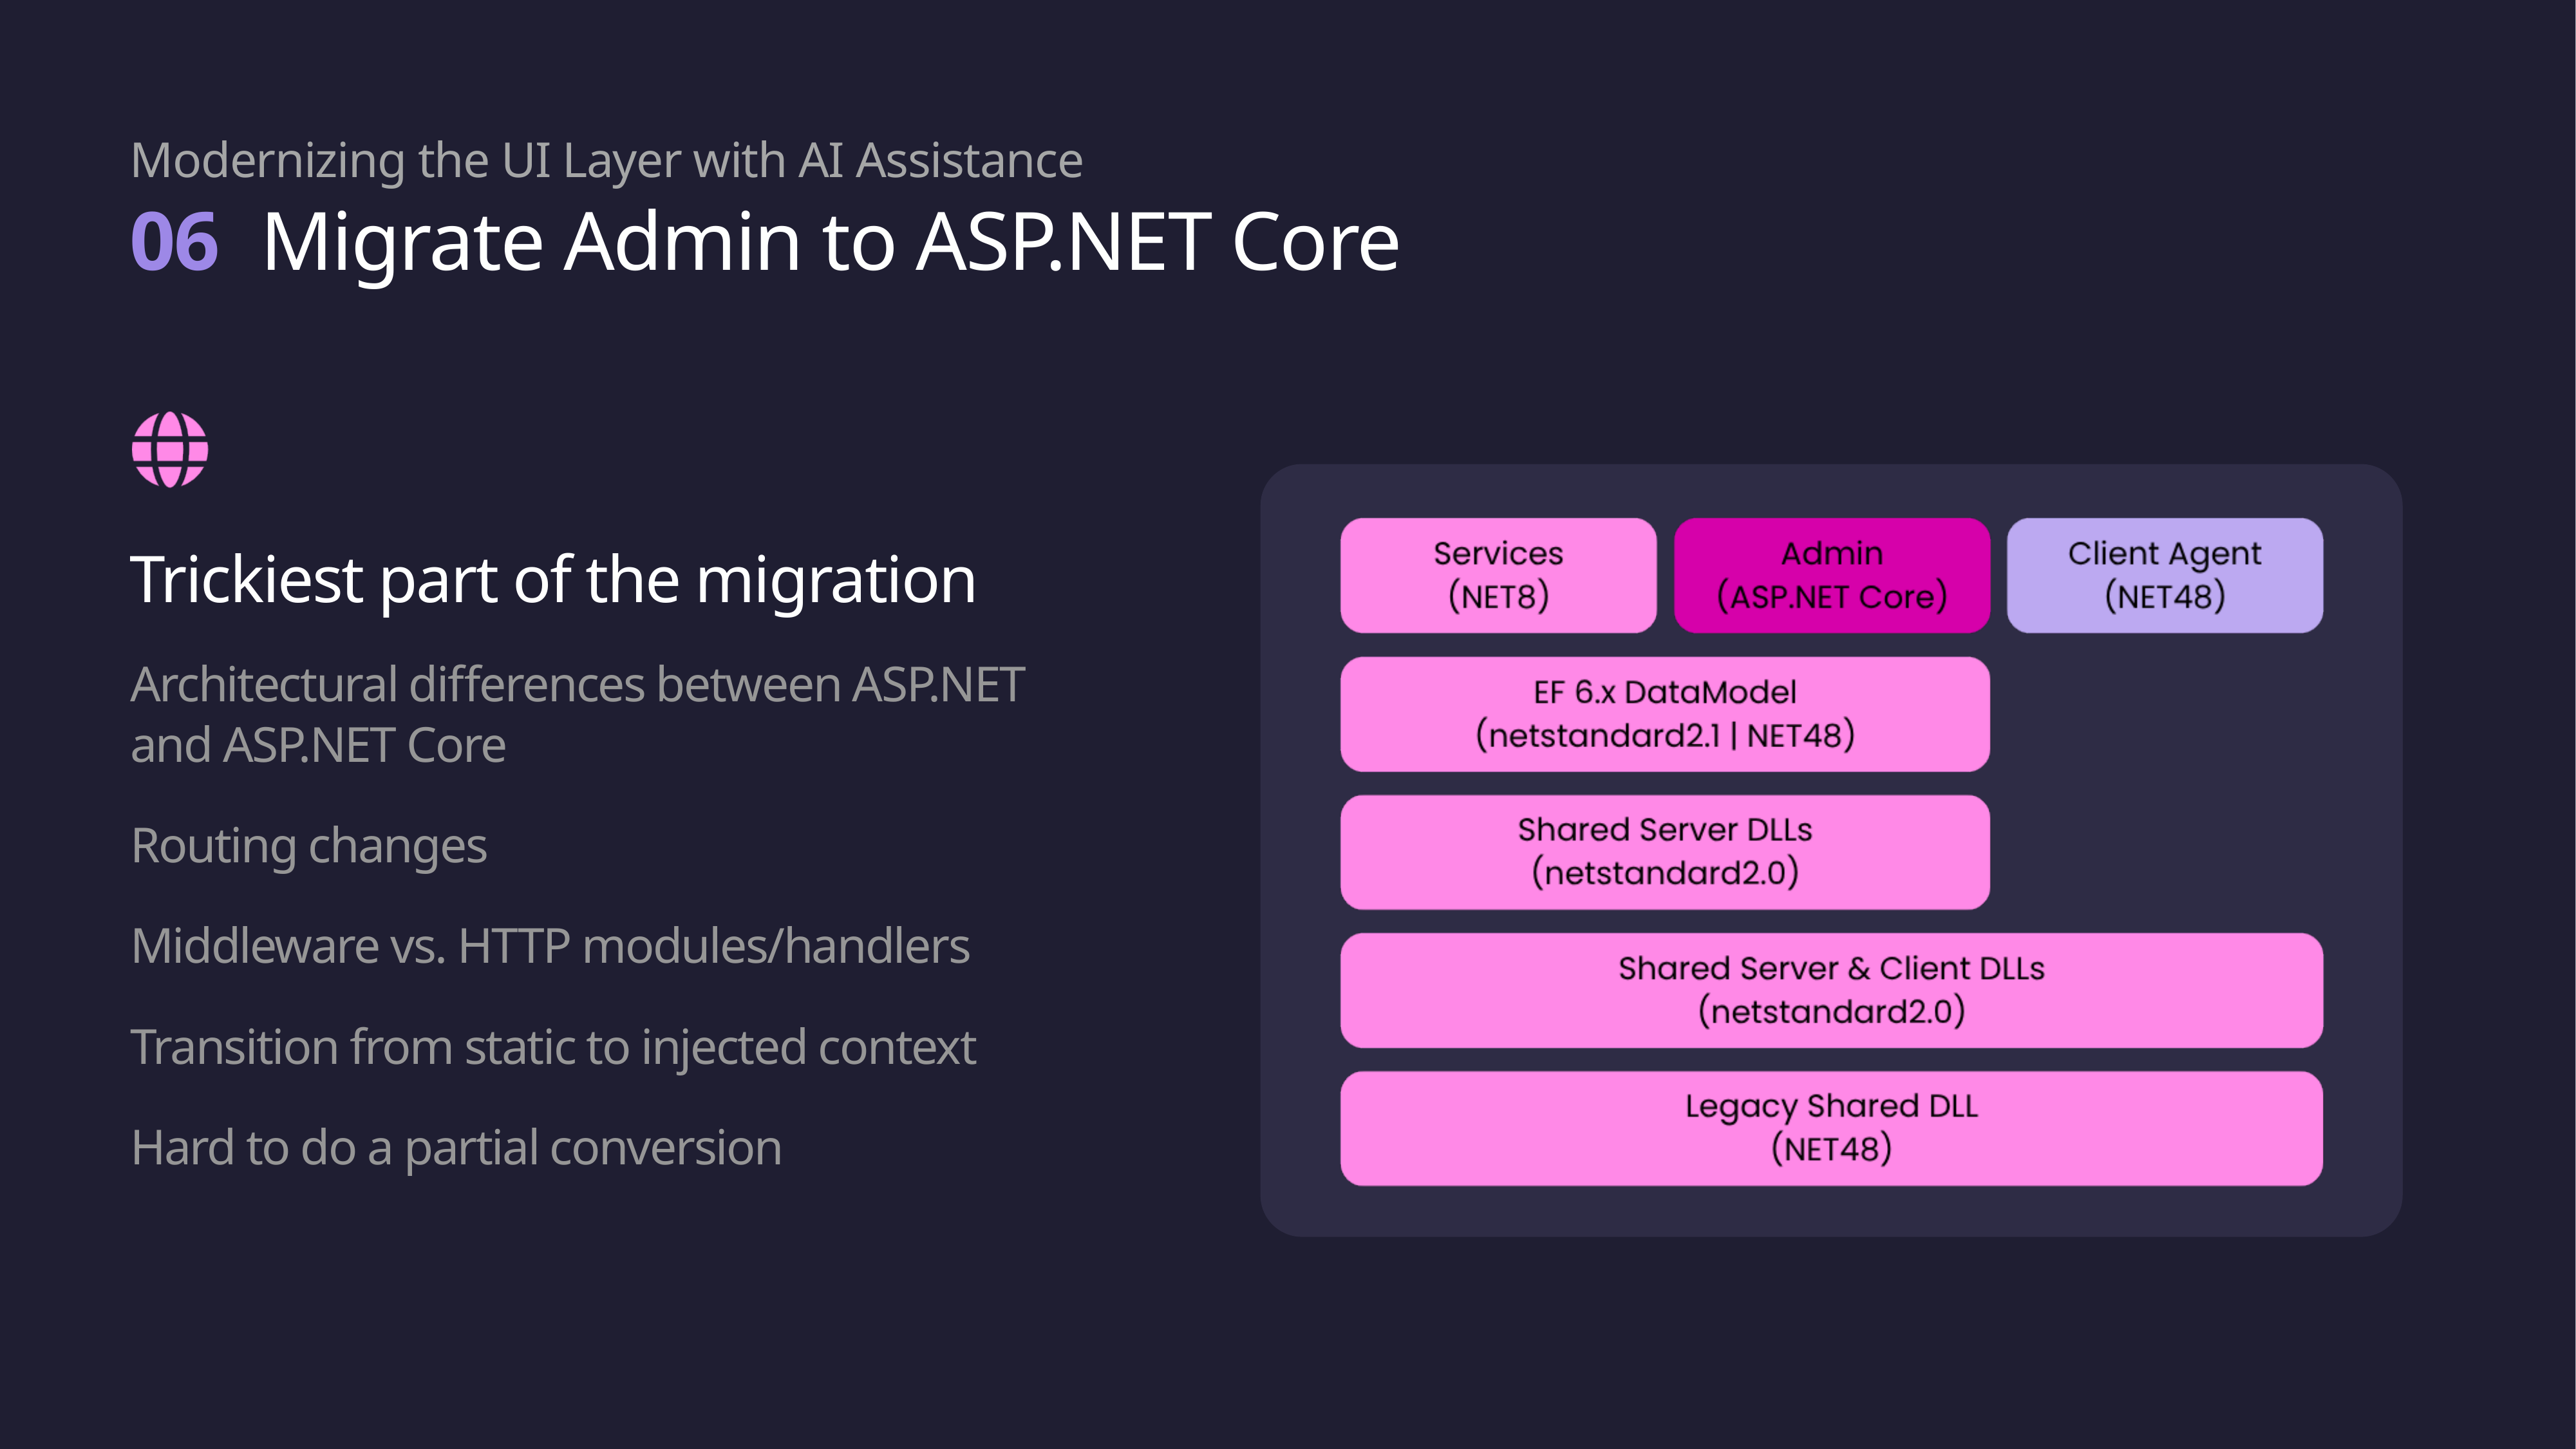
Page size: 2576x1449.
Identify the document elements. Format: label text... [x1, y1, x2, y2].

text_box Trickiest part of the migration [120, 530, 1001, 636]
text_box Modernizing the UI Layer with AI Assistance [120, 91, 1361, 191]
text_box 06 Migrate Admin to ASP.NET Core [120, 190, 1944, 290]
picture [1321, 489, 2342, 1213]
text_box Architectural differences between ASP.NET and ASP.NET Core Routing changes Middleware vs. HTTP modules/handlers Transition from static to injected context Hard to do a partial conversion [120, 646, 1050, 1213]
text_box [1259, 463, 2403, 1238]
picture [132, 412, 210, 489]
